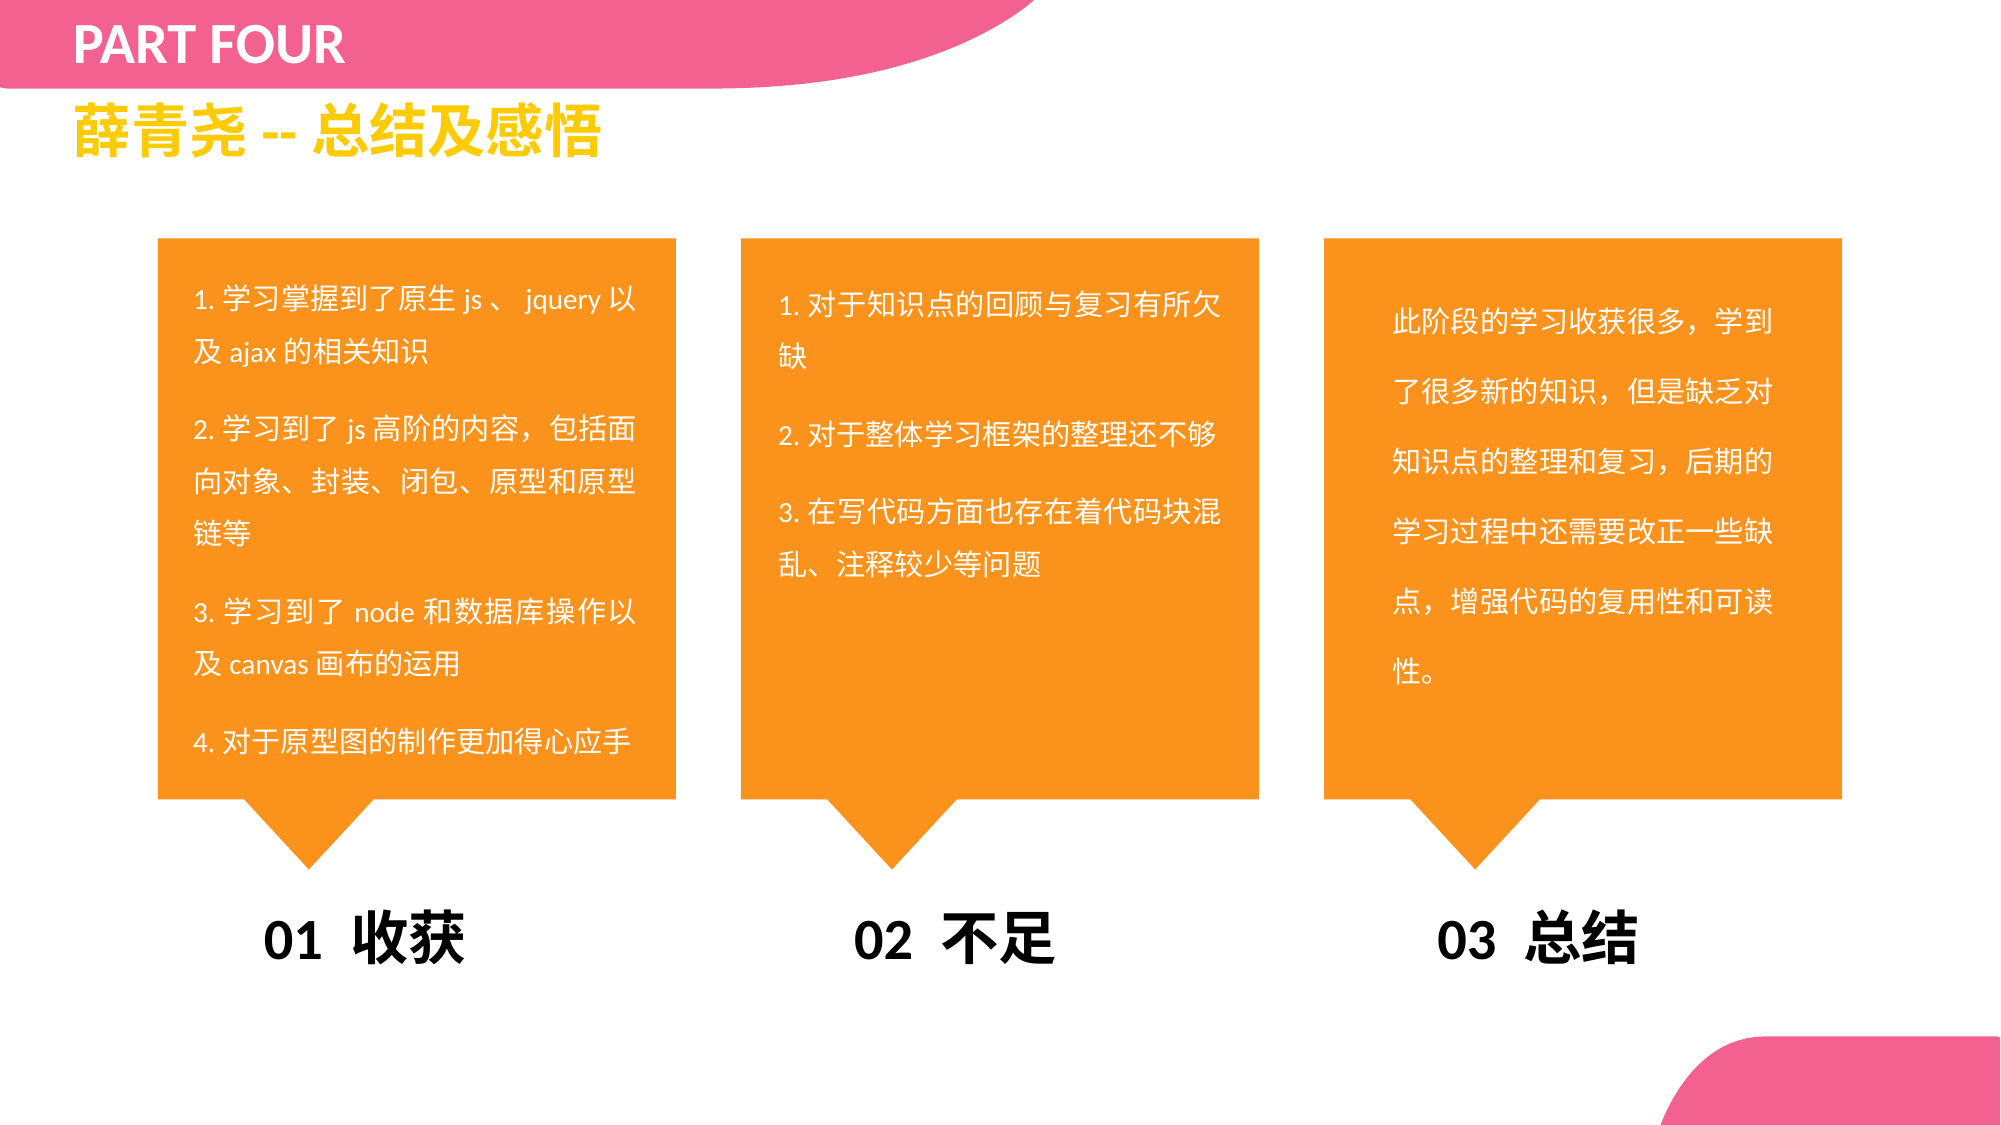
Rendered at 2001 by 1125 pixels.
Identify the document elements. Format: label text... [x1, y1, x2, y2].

text_box 03 总结 [1422, 893, 1655, 979]
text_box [1324, 238, 1843, 800]
text_box 01 收获 [249, 893, 482, 979]
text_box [157, 238, 676, 800]
text_box 1.对于知识点的回顾与复习有所欠缺 2.对于整体学习框架的整理还不够 3.在写代码方面也存在着代码块混乱、注释较少等问题 [763, 261, 1237, 589]
list 薛青尧--总结及感悟 [58, 94, 620, 171]
list PART FOUR [58, 6, 412, 83]
text_box 02 不足 [839, 893, 1072, 979]
text_box [739, 237, 1260, 872]
